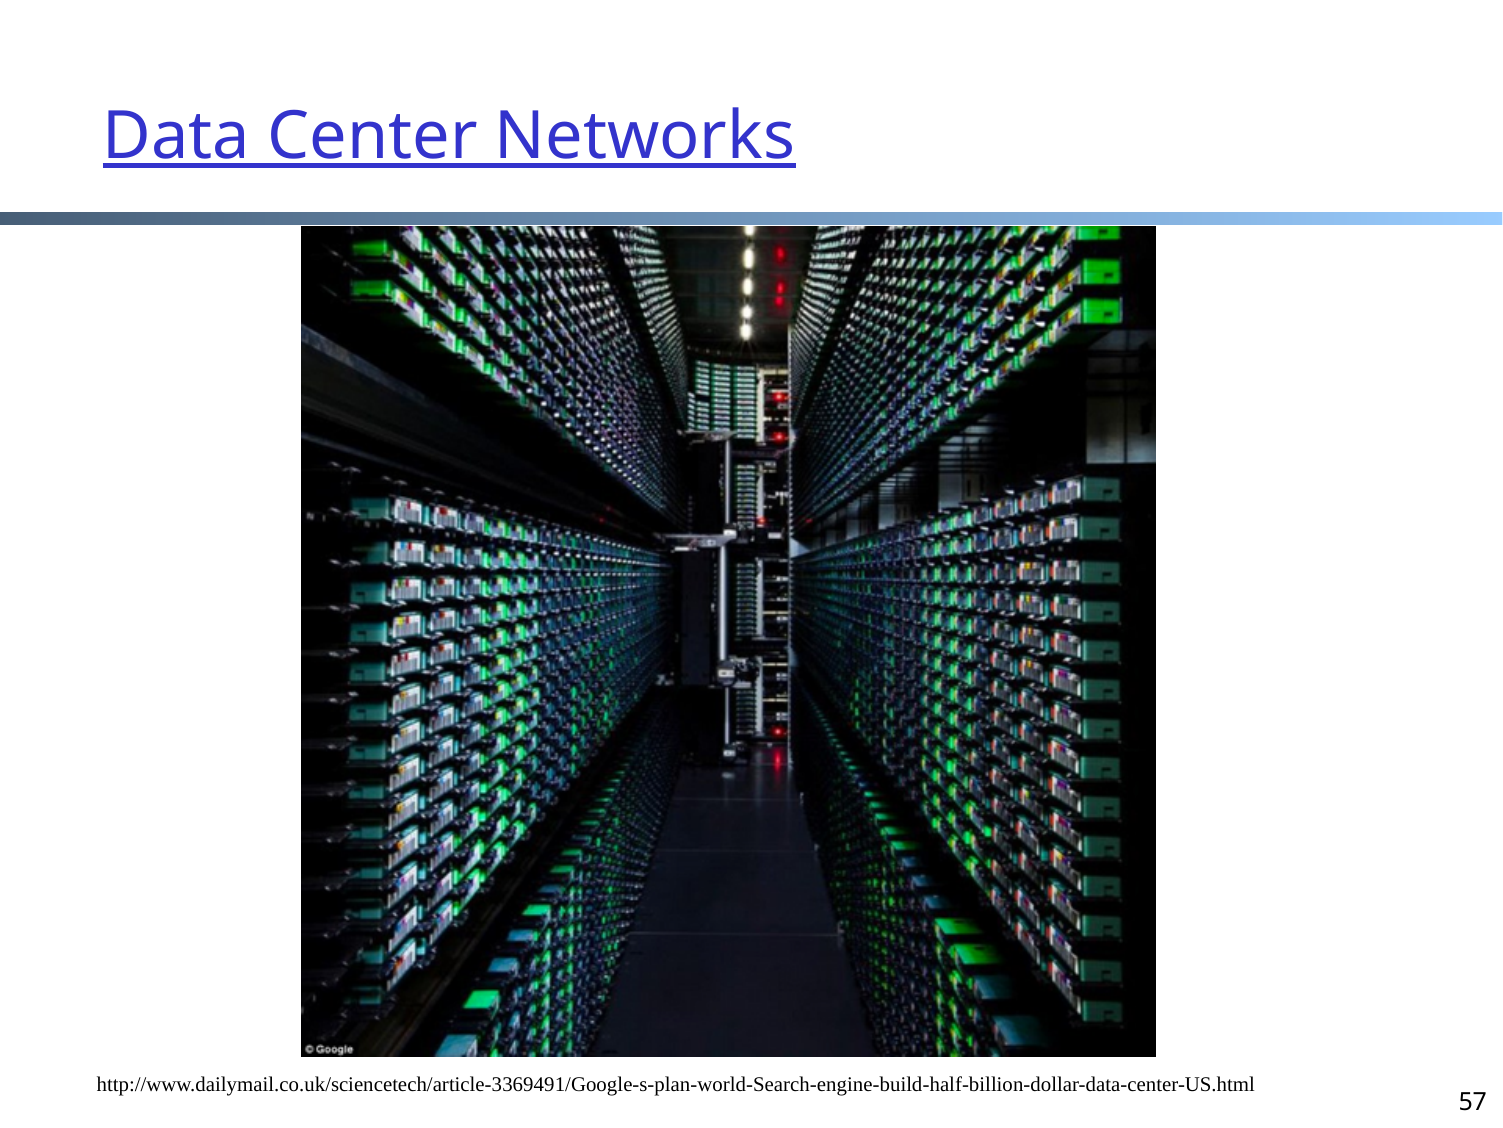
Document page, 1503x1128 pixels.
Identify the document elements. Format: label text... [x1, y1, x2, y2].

picture [300, 225, 1156, 1057]
title Data Center Networks [87, 37, 1365, 226]
text_box http://www.dailymail.co.uk/sciencetech/article-3369491/Google-s-plan-world-Search-engine-build-half-billion-dollar-data-center-US.html [81, 1063, 1271, 1104]
slide_number 57 [1151, 1051, 1503, 1128]
